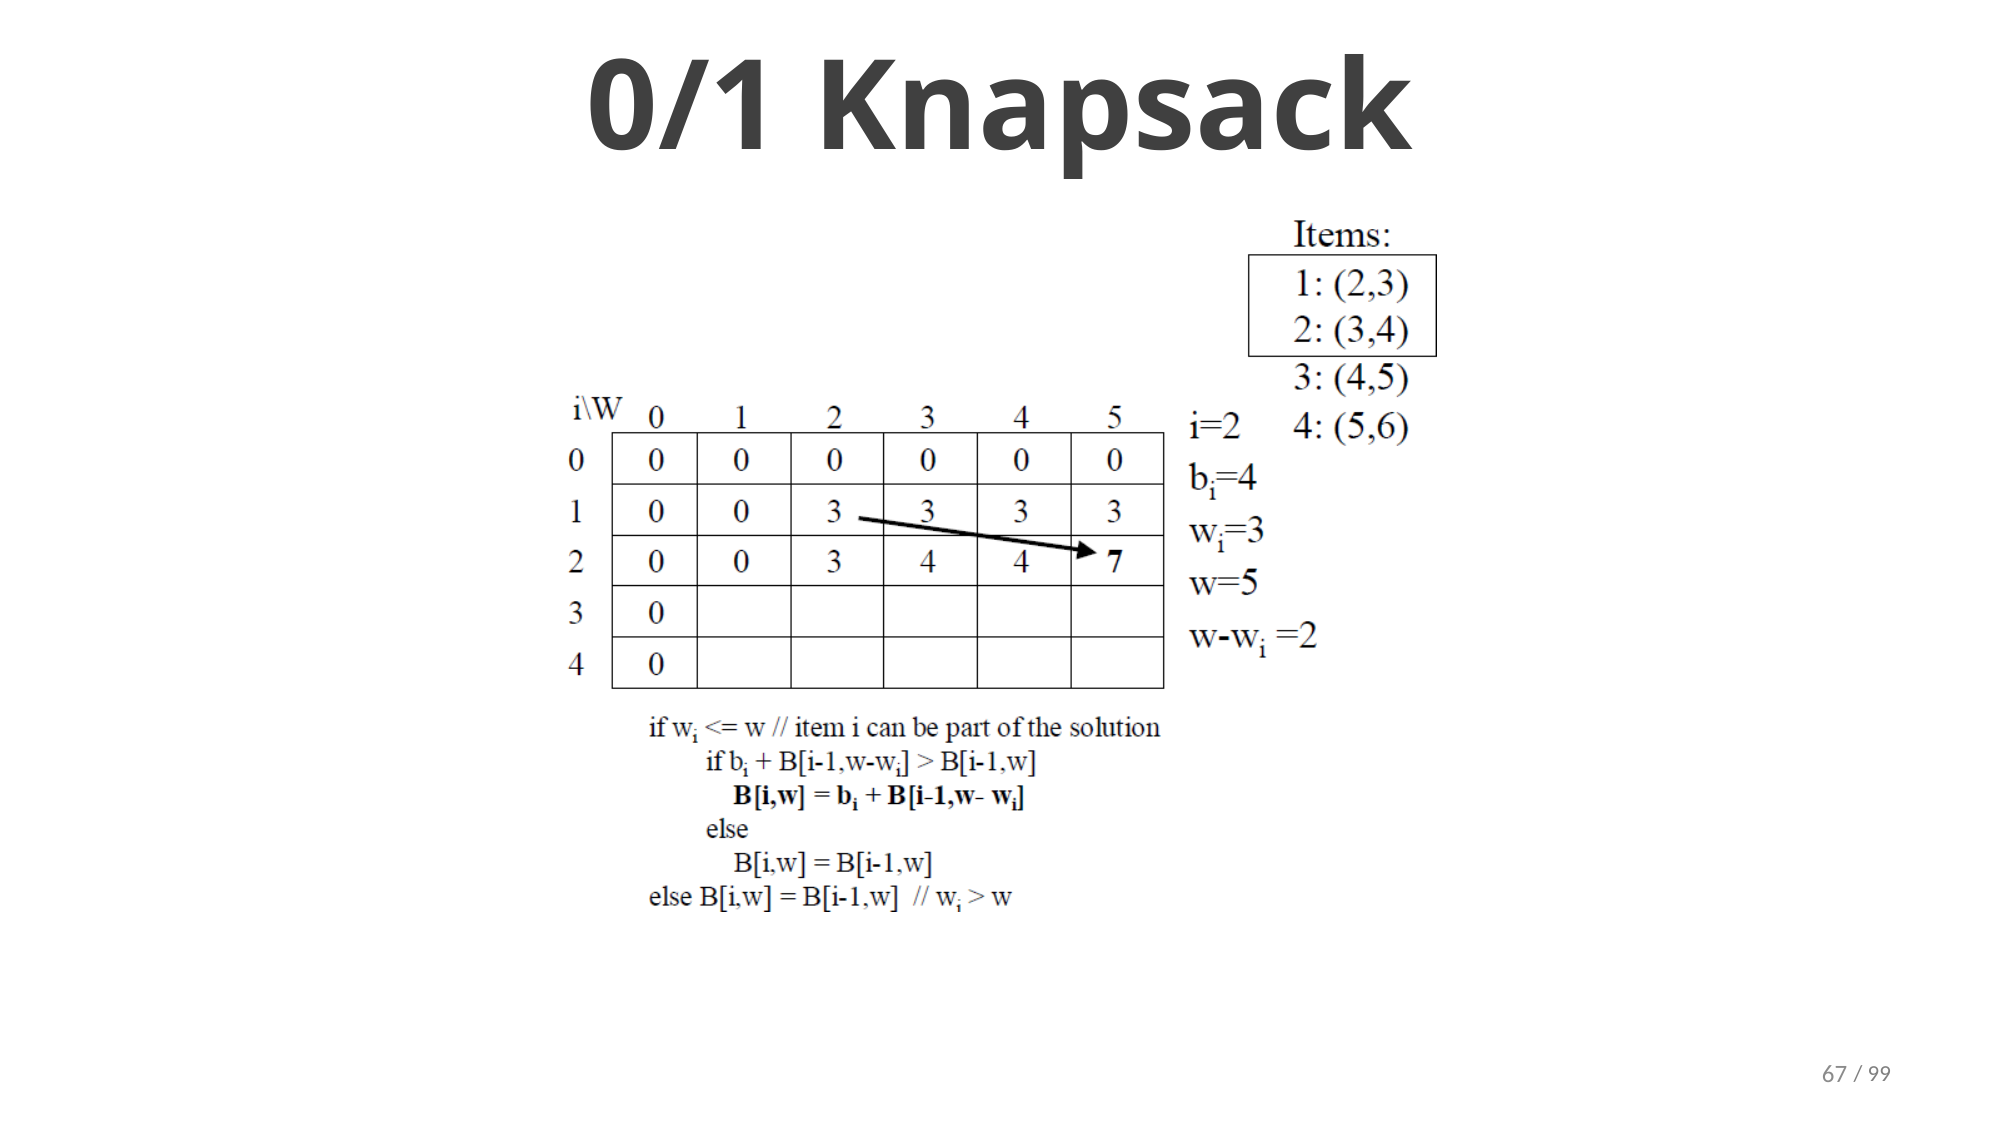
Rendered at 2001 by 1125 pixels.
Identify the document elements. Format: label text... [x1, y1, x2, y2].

picture [563, 213, 1437, 912]
title 0/1 Knapsack [131, 0, 1869, 224]
slide_number 67 [1412, 1042, 1863, 1103]
